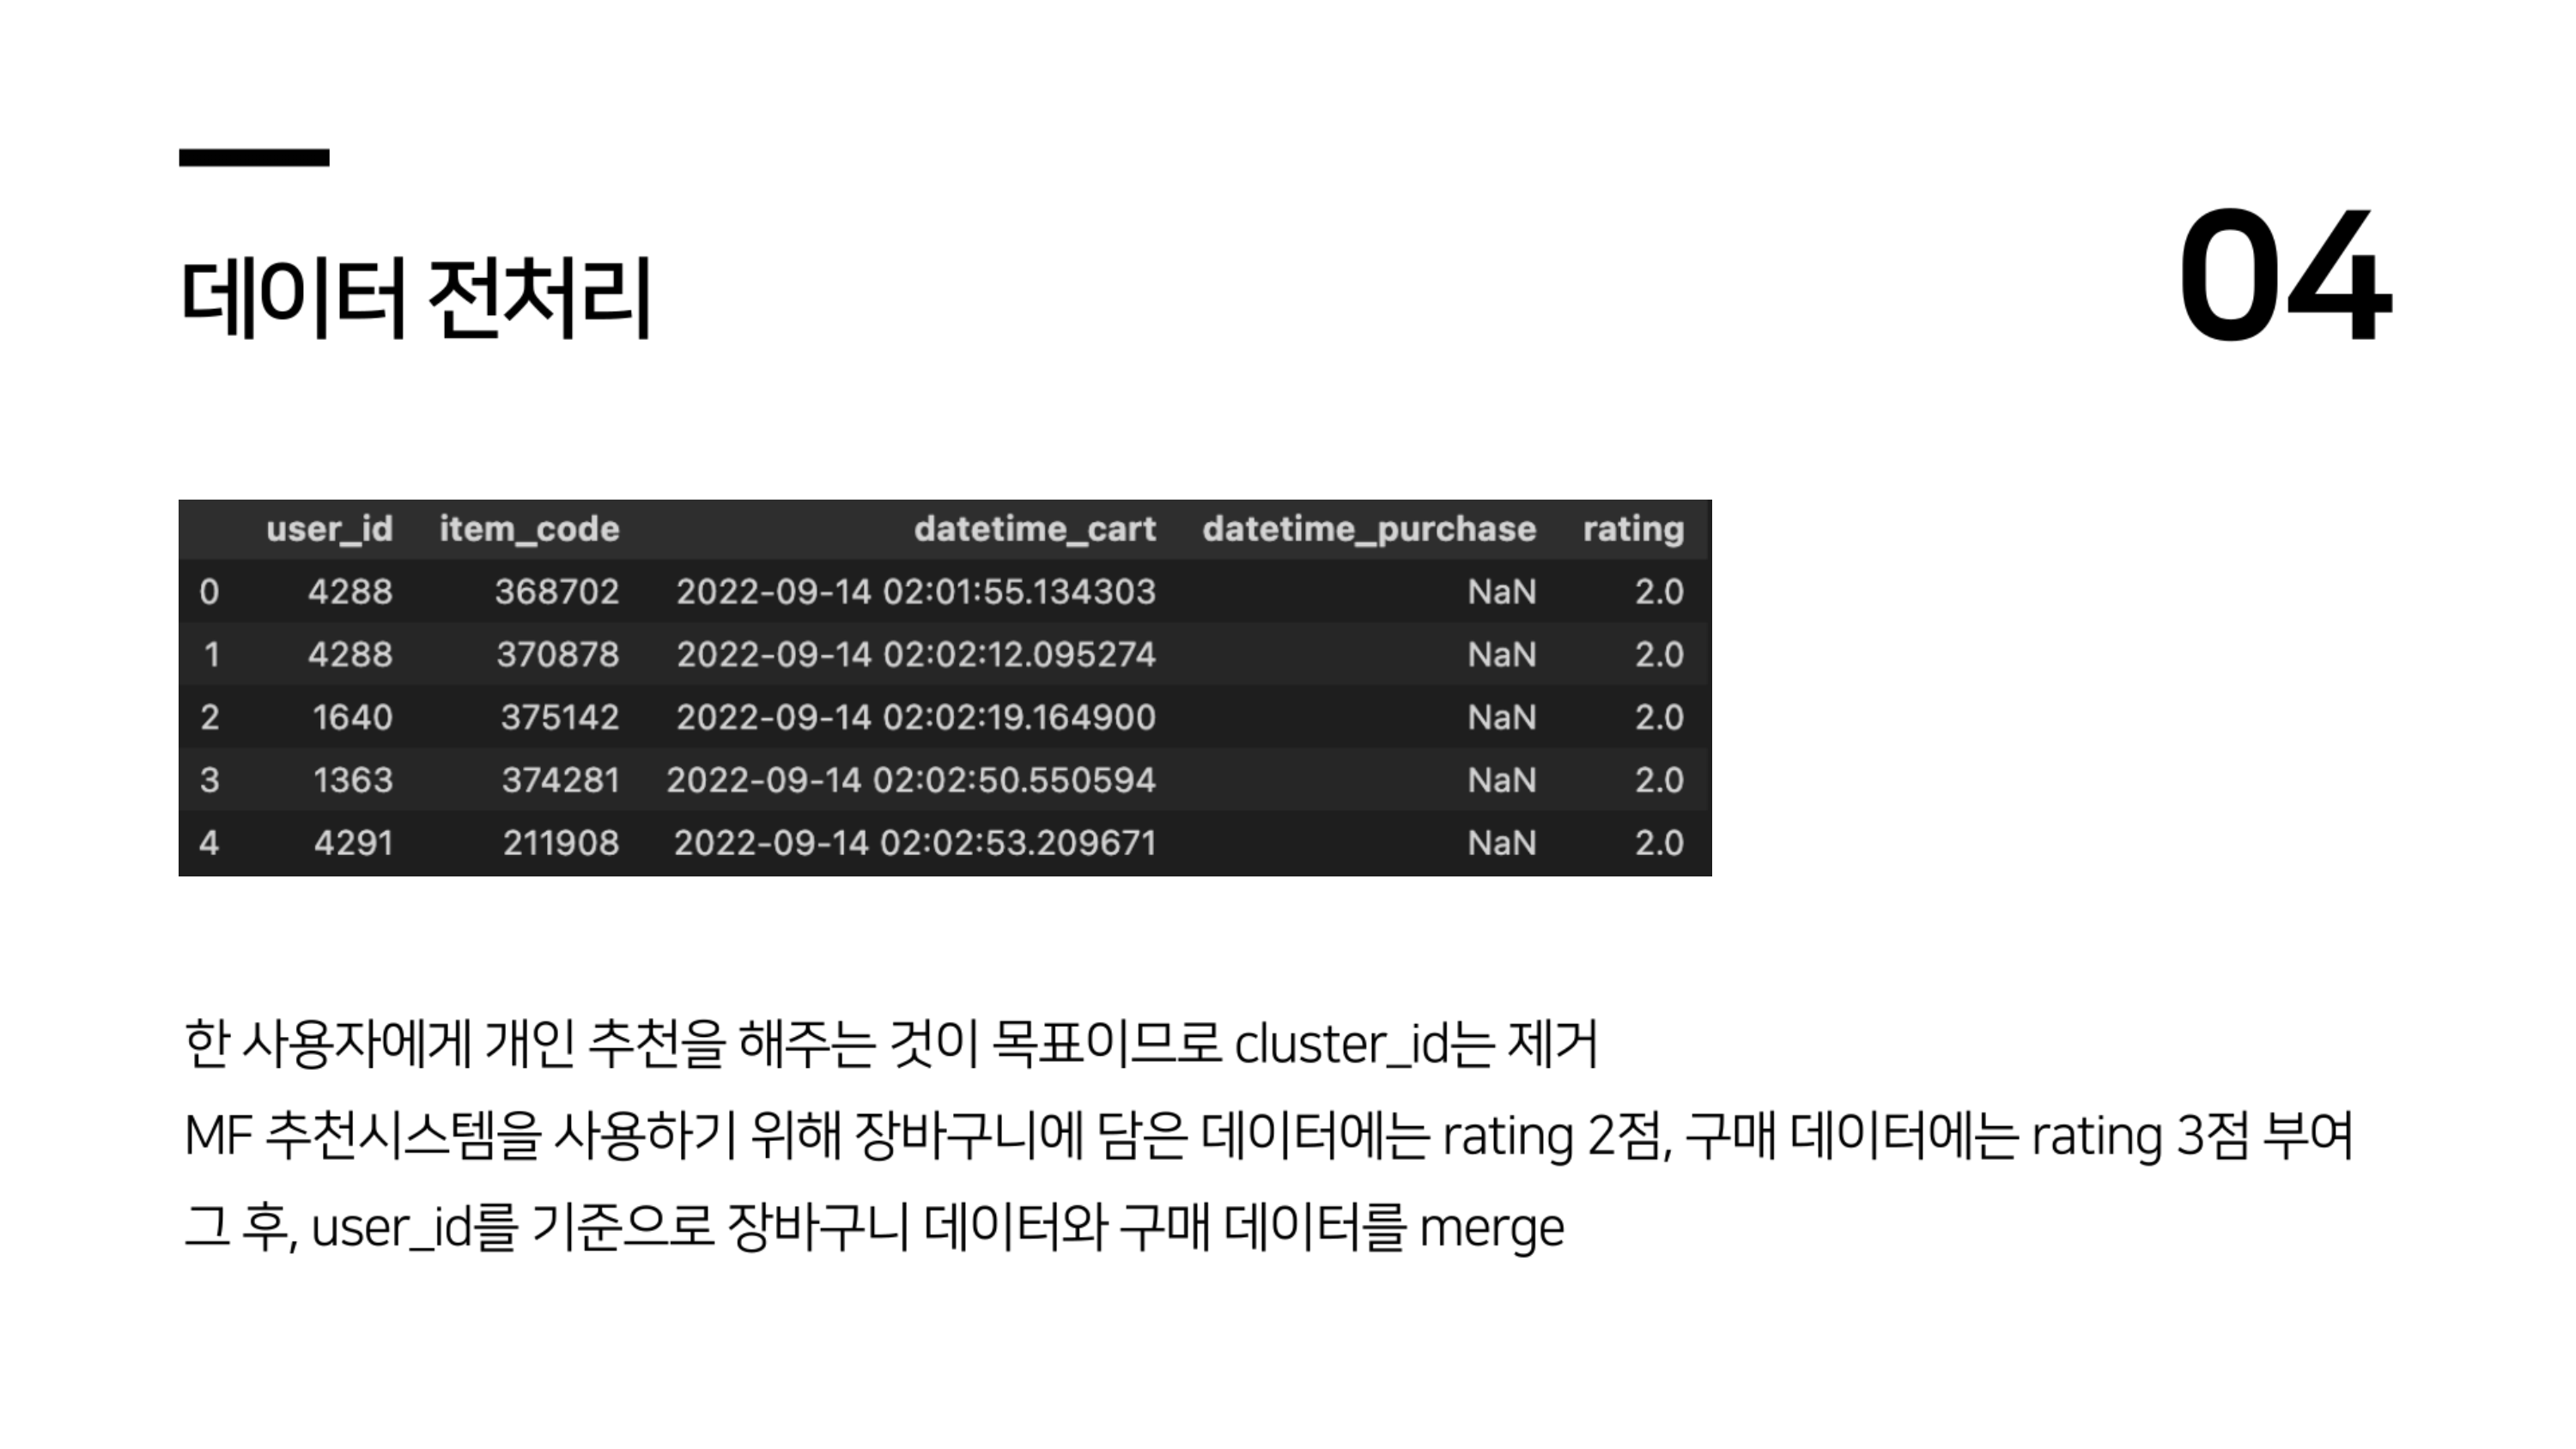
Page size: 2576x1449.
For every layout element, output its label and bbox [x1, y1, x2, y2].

text_box [179, 500, 1712, 876]
picture [166, 984, 2402, 1317]
picture [2032, 52, 2576, 555]
picture [145, 192, 735, 440]
text_box [179, 122, 330, 191]
